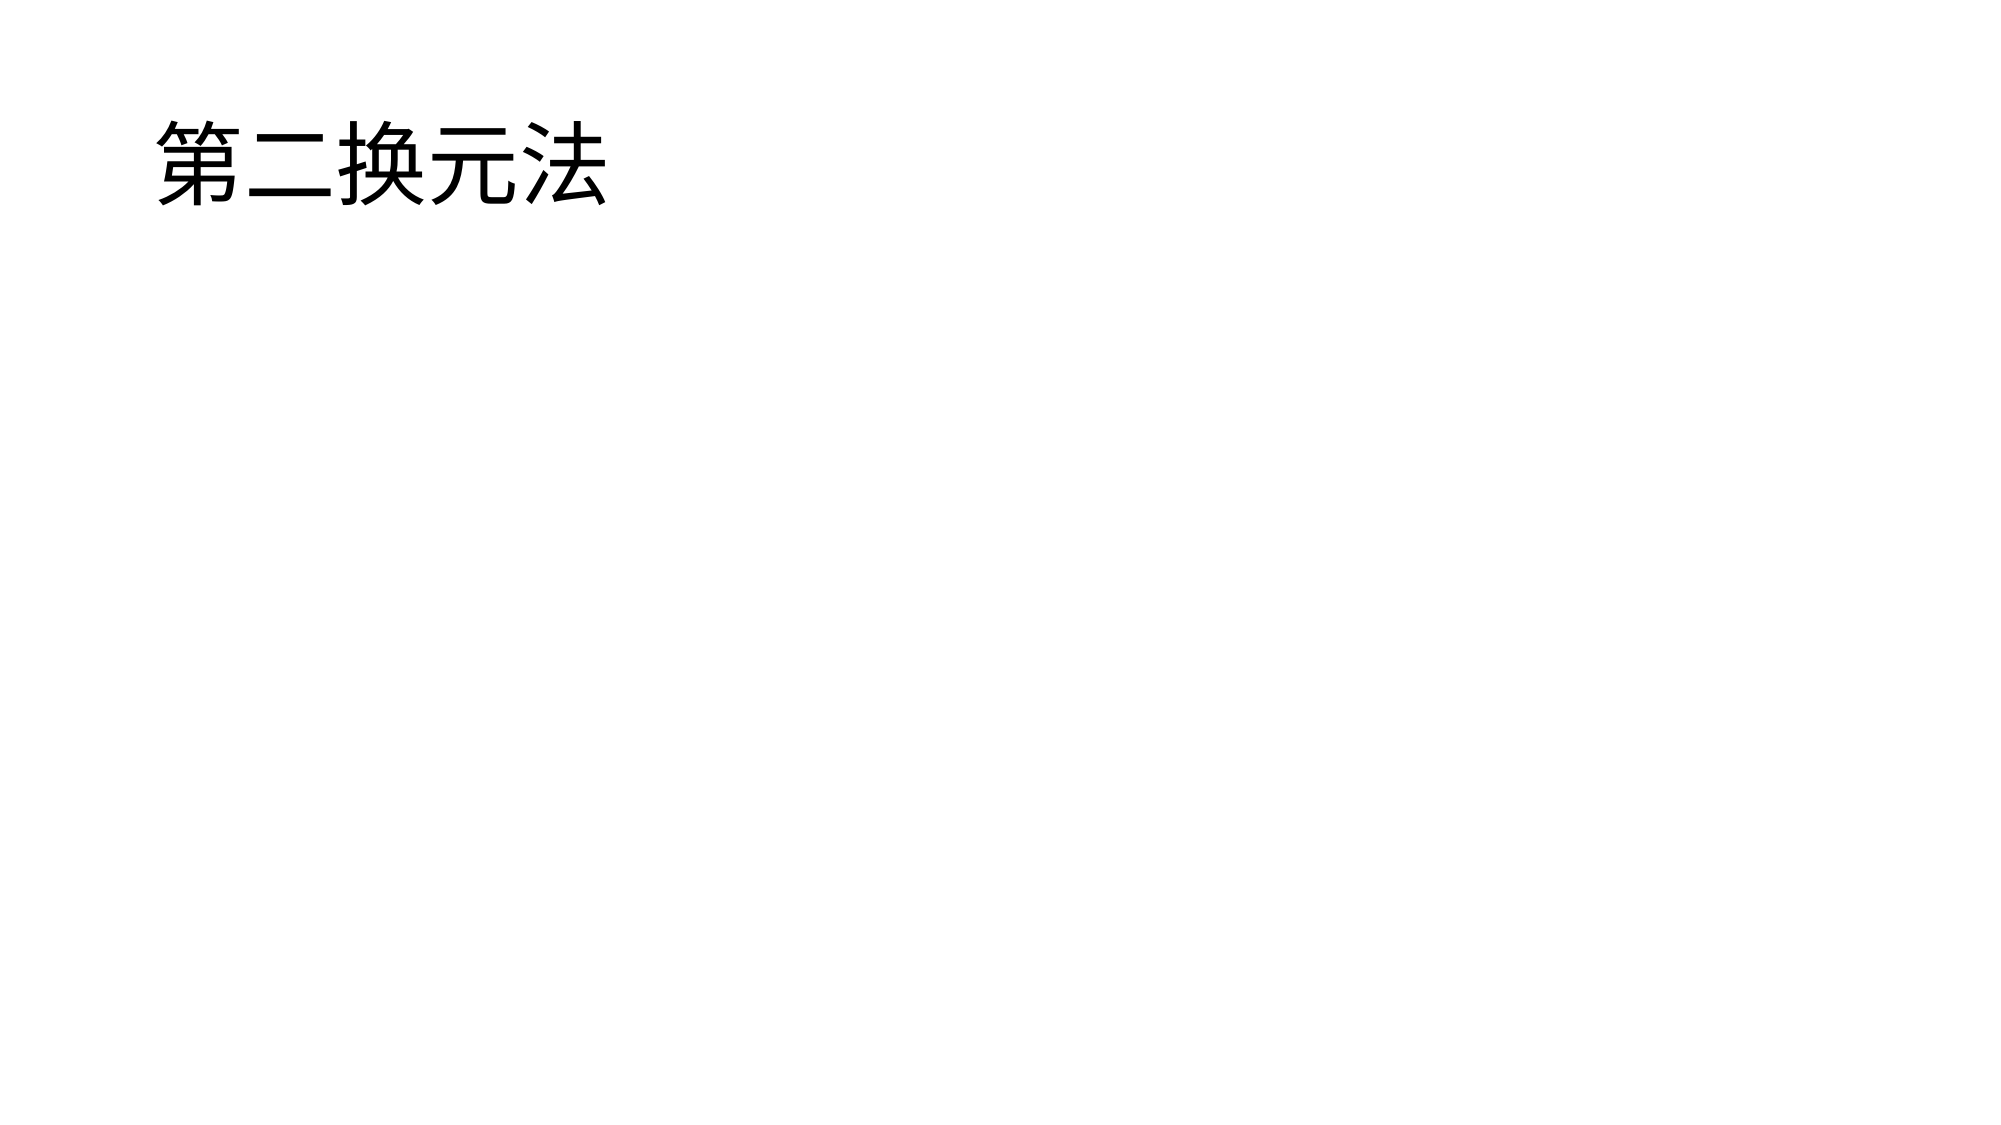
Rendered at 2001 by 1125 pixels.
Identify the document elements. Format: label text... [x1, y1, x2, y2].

title 第二换元法 [137, 59, 1863, 278]
